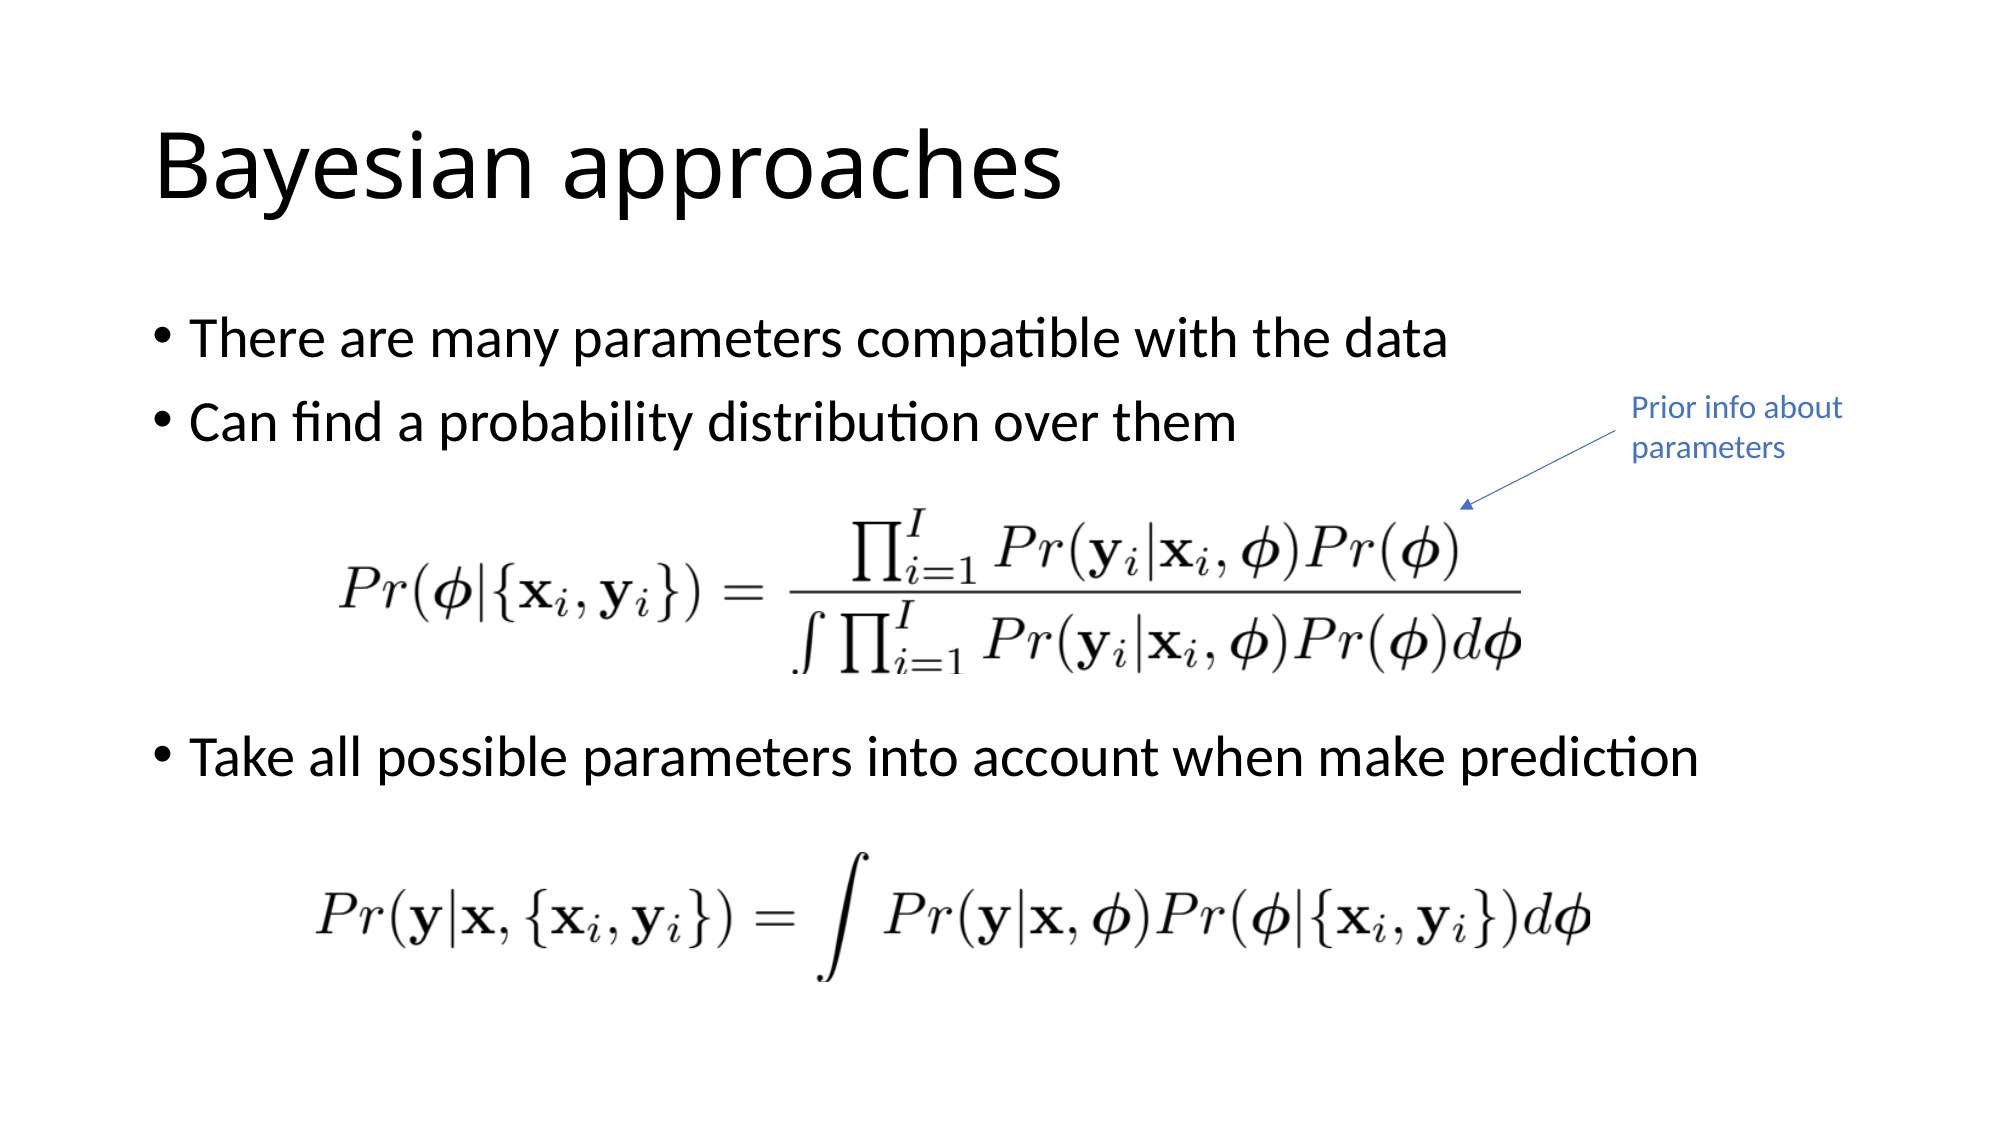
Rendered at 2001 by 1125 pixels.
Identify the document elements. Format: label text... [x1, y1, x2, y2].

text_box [1459, 430, 1616, 510]
picture [315, 852, 1591, 982]
text_box Prior info about parameters [1616, 378, 1859, 473]
title Bayesian approaches [137, 59, 1863, 278]
list There are many parameters compatible with the data Can find a probability distribution over them Take all possible parameters into account when make prediction [137, 299, 1863, 1014]
picture [338, 507, 1521, 674]
